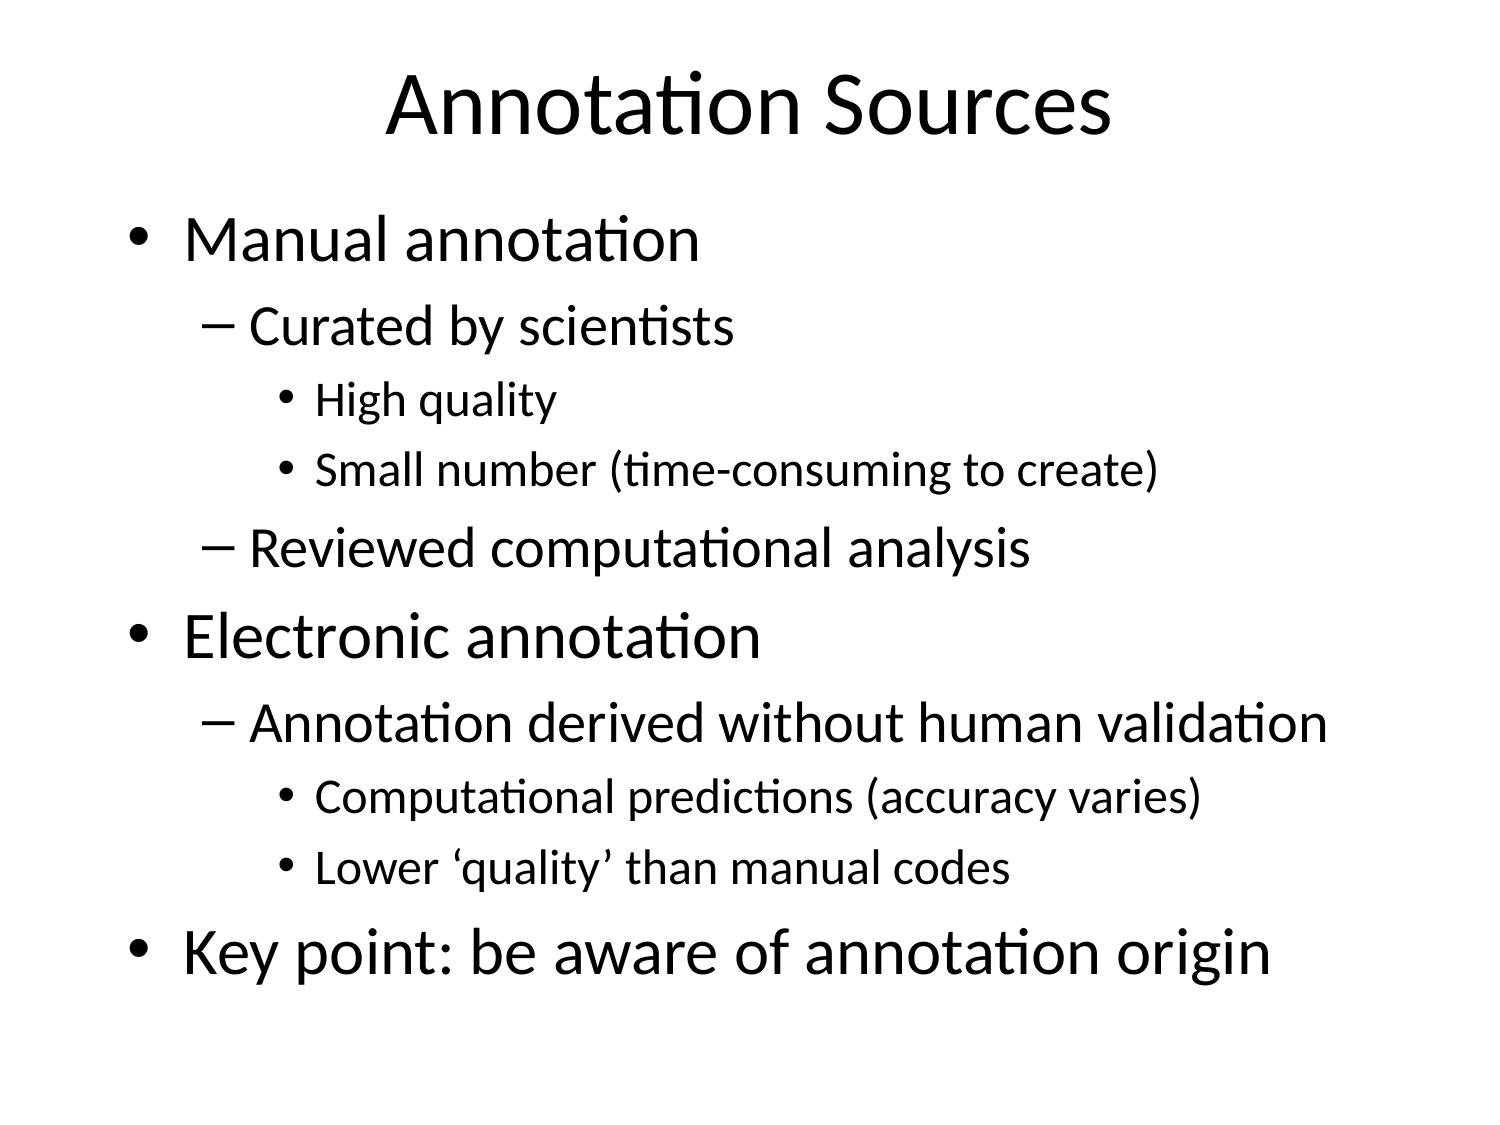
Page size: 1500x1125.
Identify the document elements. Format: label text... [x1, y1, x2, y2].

title Annotation Sources [75, 45, 1425, 150]
text_box Manual annotation Curated by scientists High quality Small number (time-consuming to create) Reviewed computational analysis Electronic annotation Annotation derived without human validation Computational predictions (accuracy varies) Lower ‘quality’ than manual codes Key point: be aware of annotation origin [112, 187, 1475, 963]
